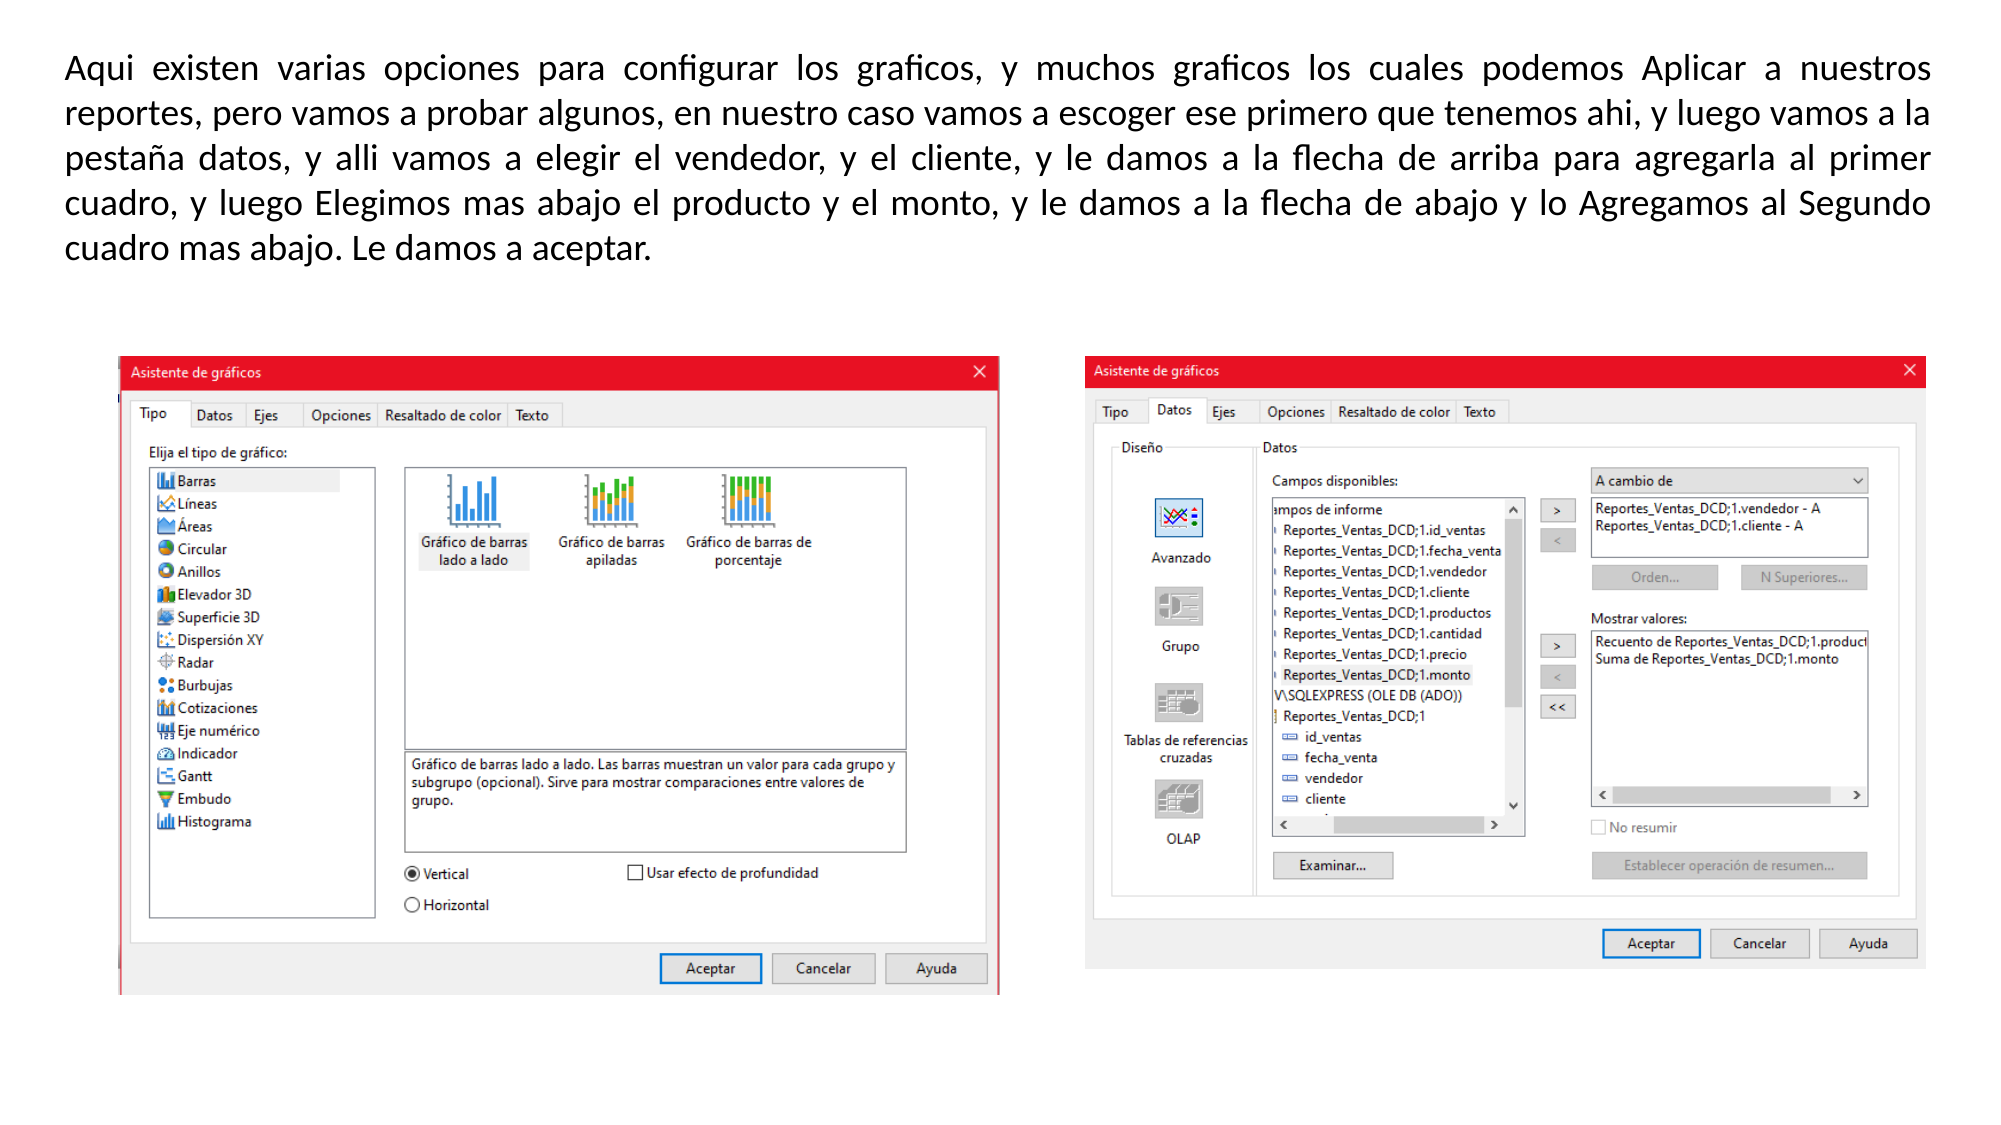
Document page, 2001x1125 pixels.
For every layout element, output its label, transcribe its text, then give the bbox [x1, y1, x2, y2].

picture [118, 356, 1001, 995]
text_box Aqui existen varias opciones para configurar los graficos, y muchos graficos los cuales podemos Aplicar a nuestros reportes, pero vamos a probar algunos, en nuestro caso vamos a escoger ese primero que tenemos ahi, y luego vamos a la pestaña datos, y alli vamos a elegir el vendedor, y el cliente, y le damos a la flecha de arriba para agregarla al primer cuadro, y luego Elegimos mas abajo el producto y el monto, y le damos a la flecha de abajo y lo Agregamos al Segundo cuadro mas abajo. Le damos a aceptar. [49, 35, 1949, 275]
picture [1085, 356, 1926, 969]
